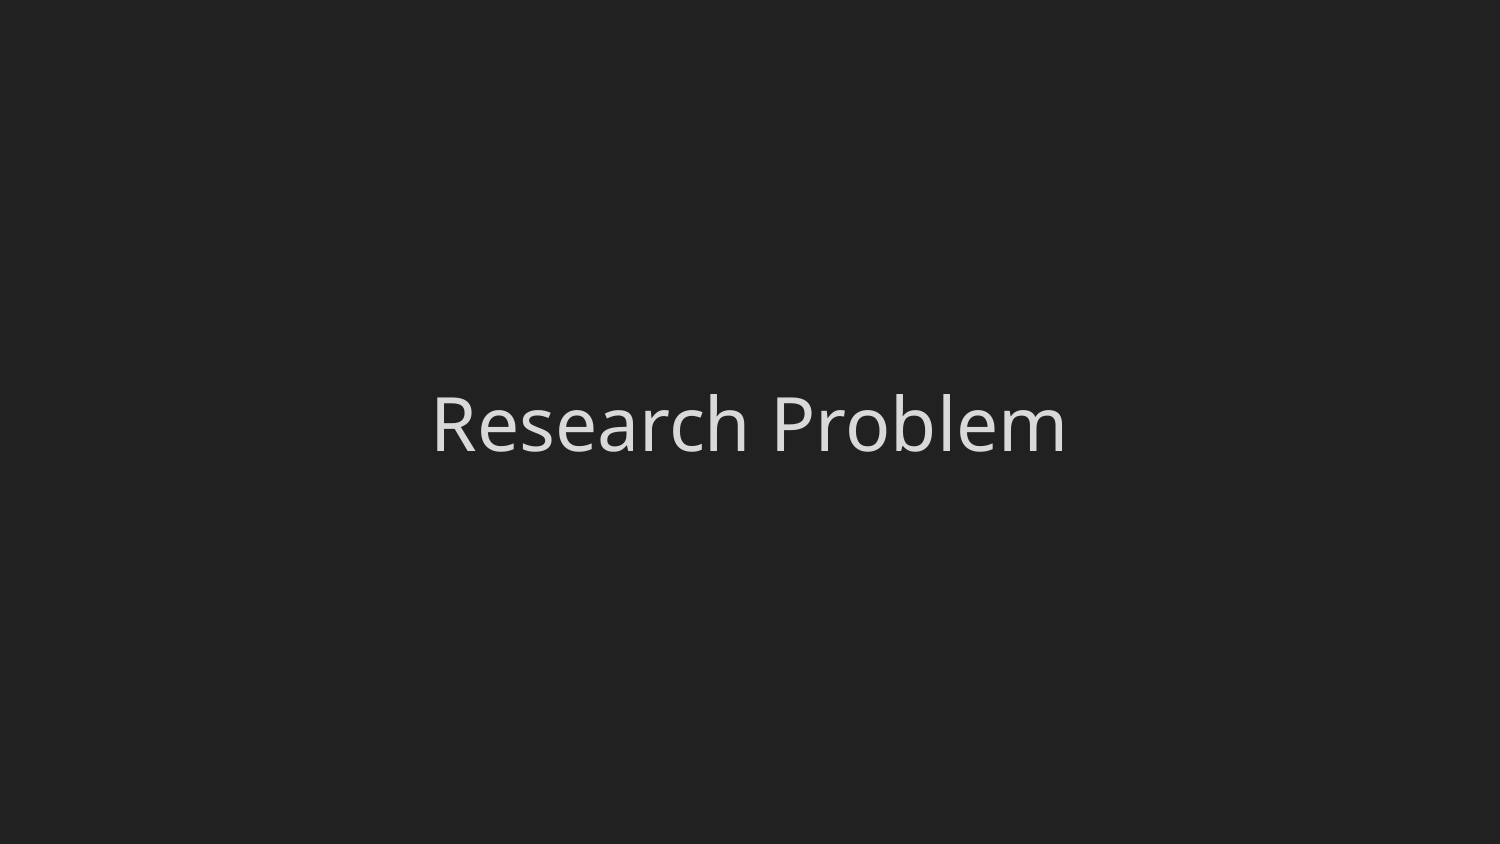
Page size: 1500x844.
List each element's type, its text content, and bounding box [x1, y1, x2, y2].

title Research Problem [51, 352, 1449, 491]
